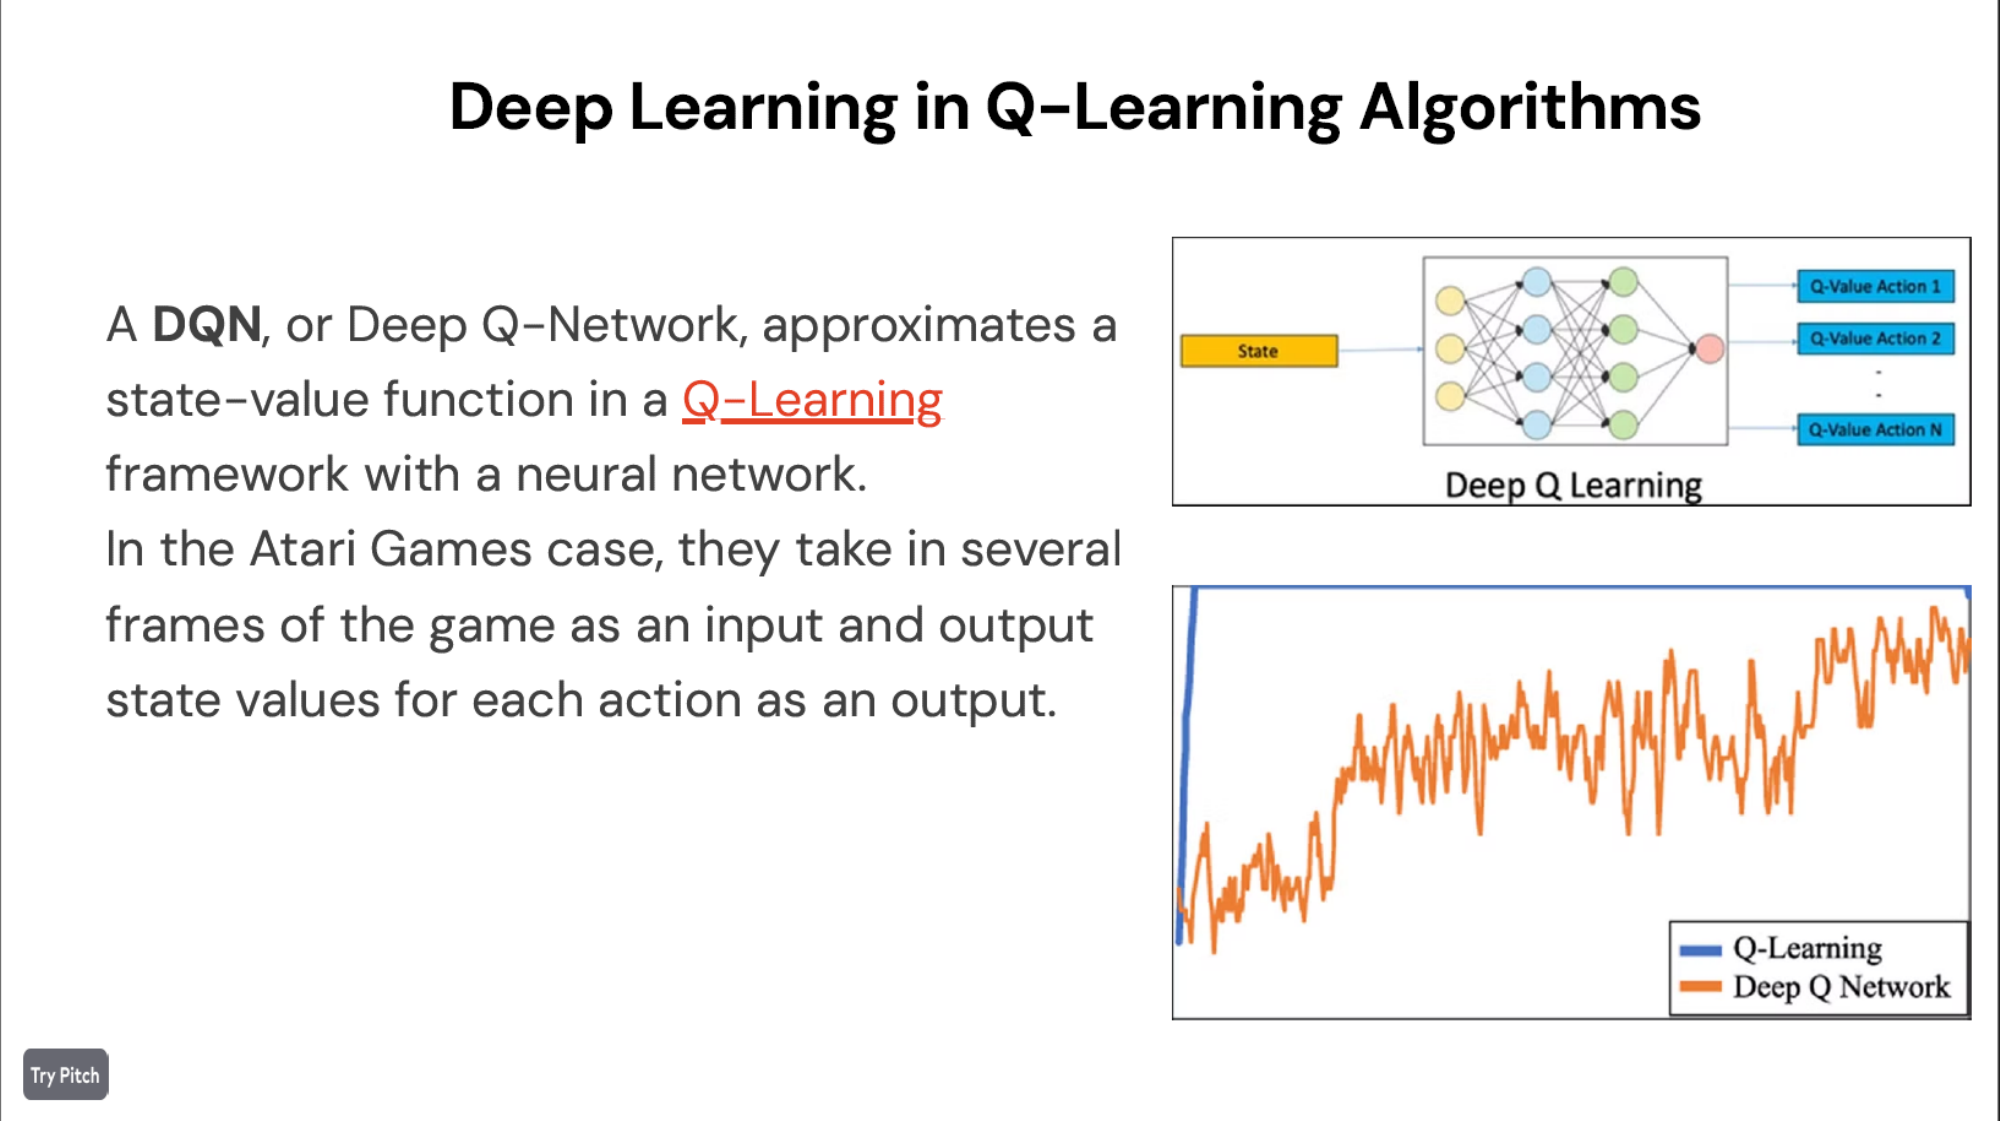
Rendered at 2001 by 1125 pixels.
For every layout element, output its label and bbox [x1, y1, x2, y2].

list [0, 0, 2000, 1122]
